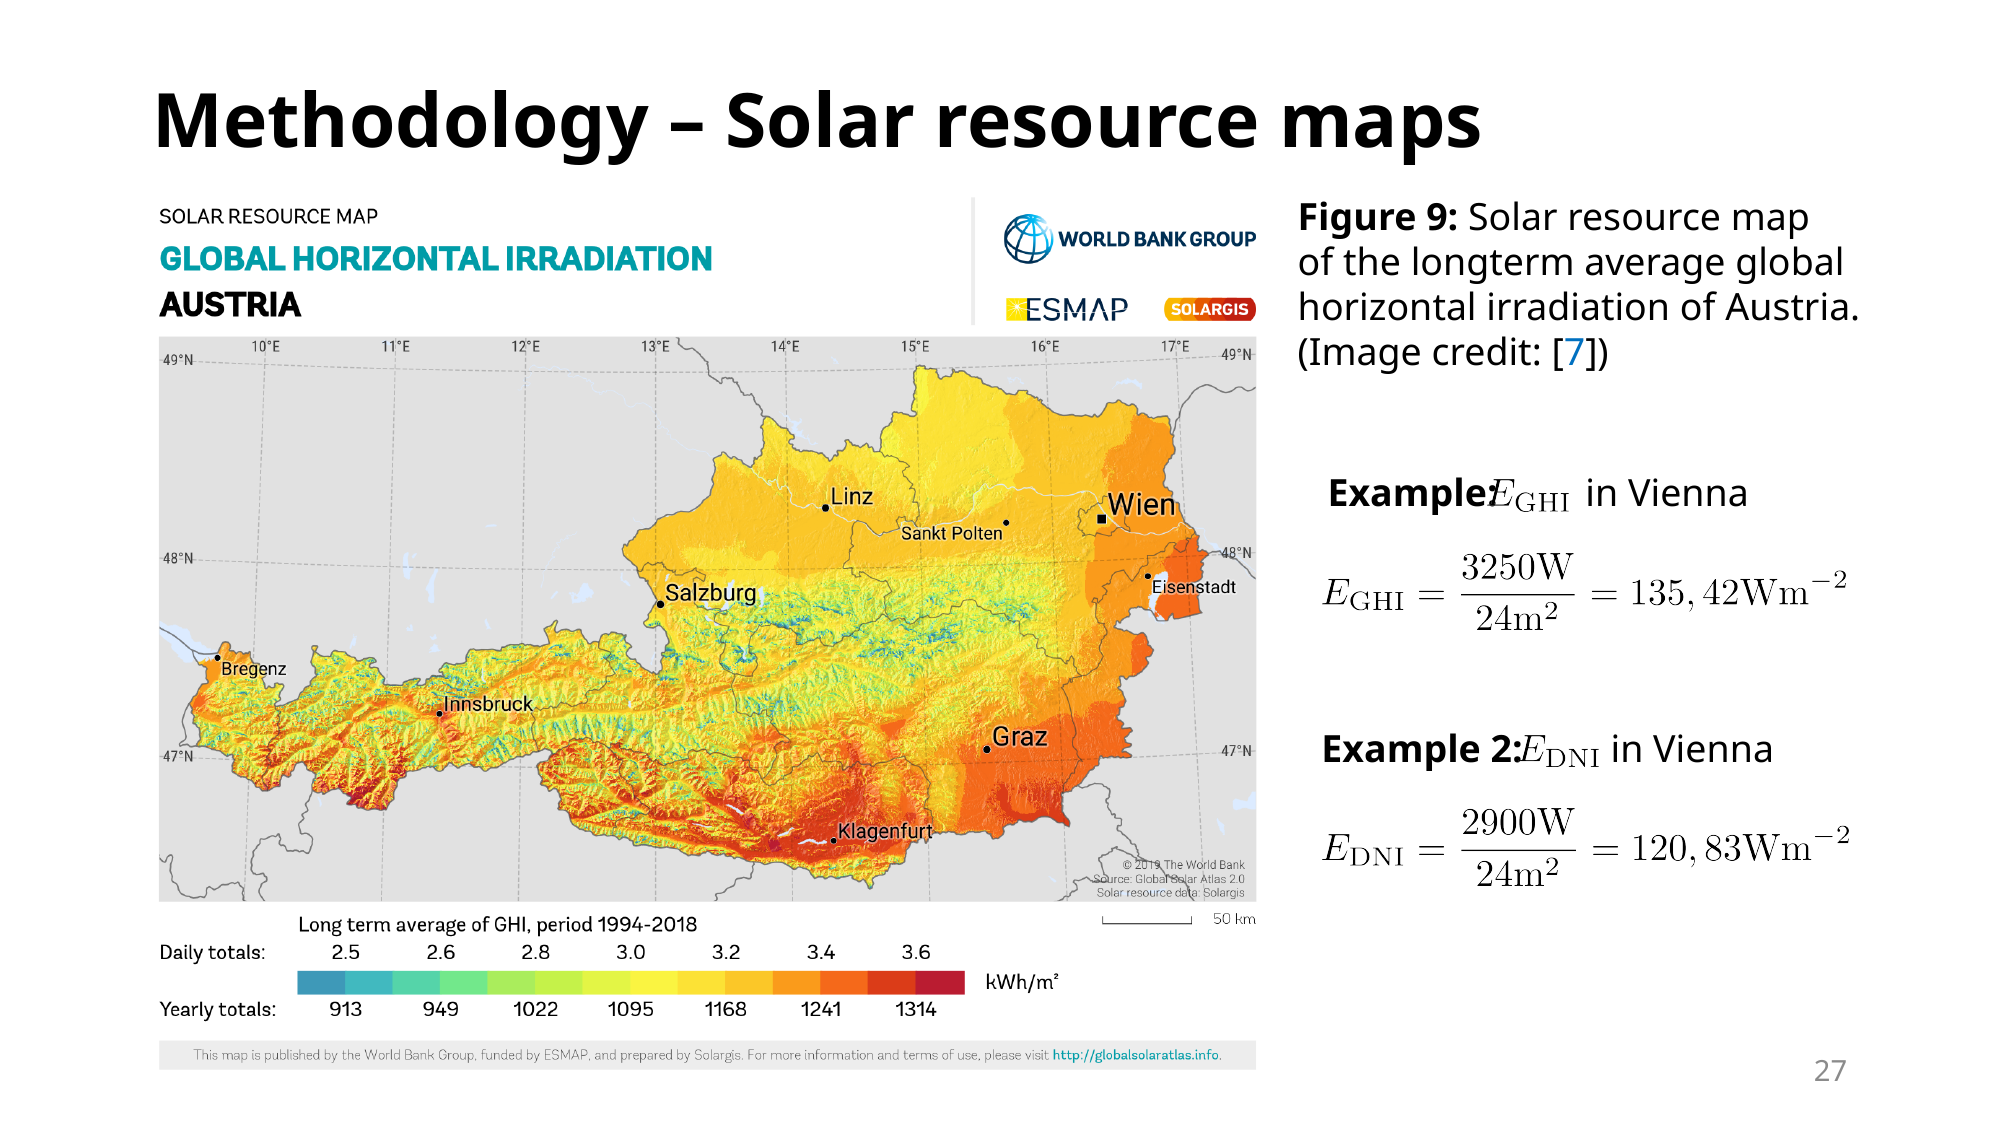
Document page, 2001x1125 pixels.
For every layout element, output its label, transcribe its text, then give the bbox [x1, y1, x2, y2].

picture [137, 186, 1278, 1084]
slide_number 27 [1412, 1042, 1863, 1103]
text_box Example: in Vienna [1312, 461, 1765, 522]
picture [1518, 735, 1599, 767]
picture [1322, 553, 1846, 630]
text_box Figure 9: Solar resource map of the longterm average global horizontal irradiation of Austria. (Image credit: [7]) [1282, 186, 1886, 381]
picture [1322, 808, 1849, 886]
text_box Example 2: in Vienna [1306, 717, 1790, 778]
title Methodology – Solar resource maps [137, 59, 1863, 187]
picture [1487, 479, 1569, 512]
